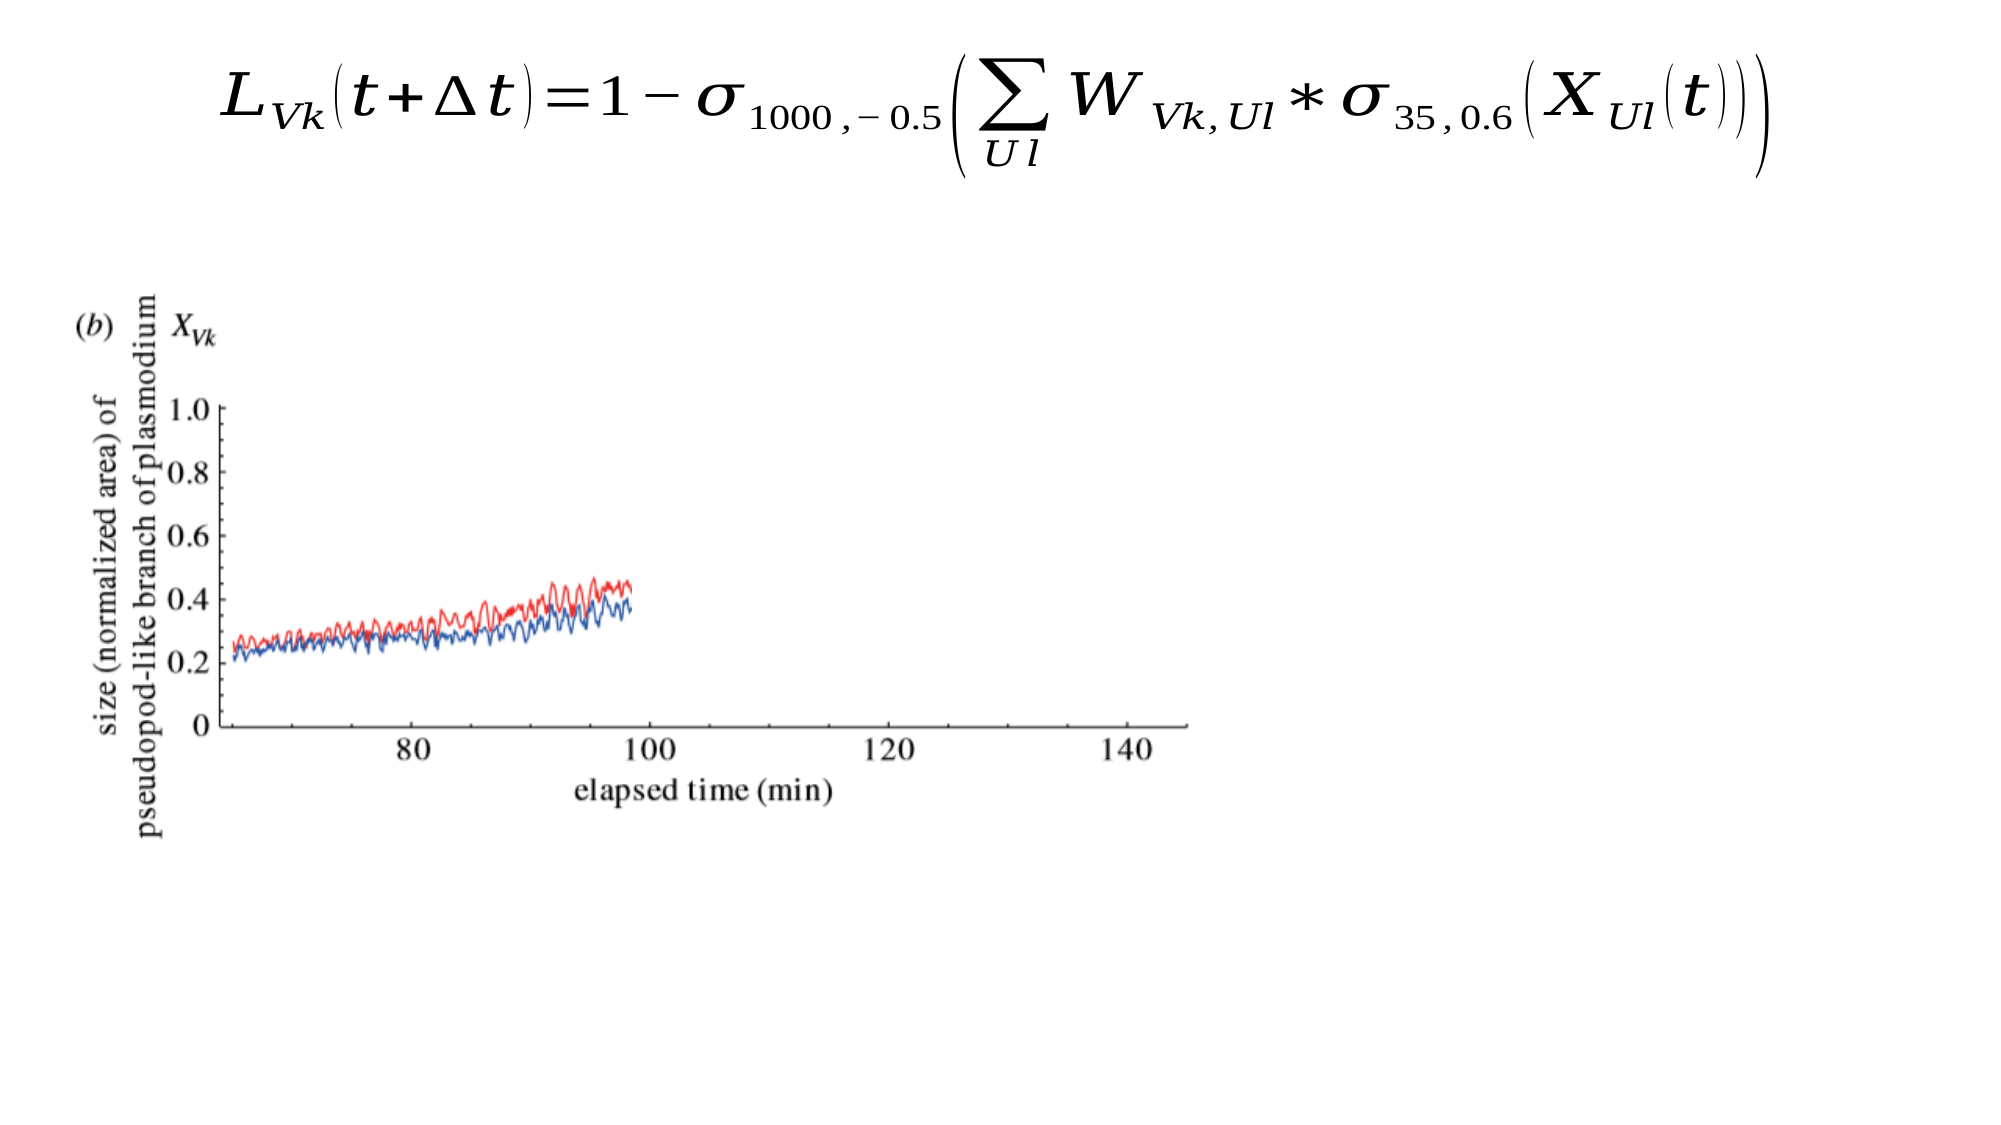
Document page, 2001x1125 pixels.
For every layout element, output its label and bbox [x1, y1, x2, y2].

picture [66, 281, 1198, 844]
